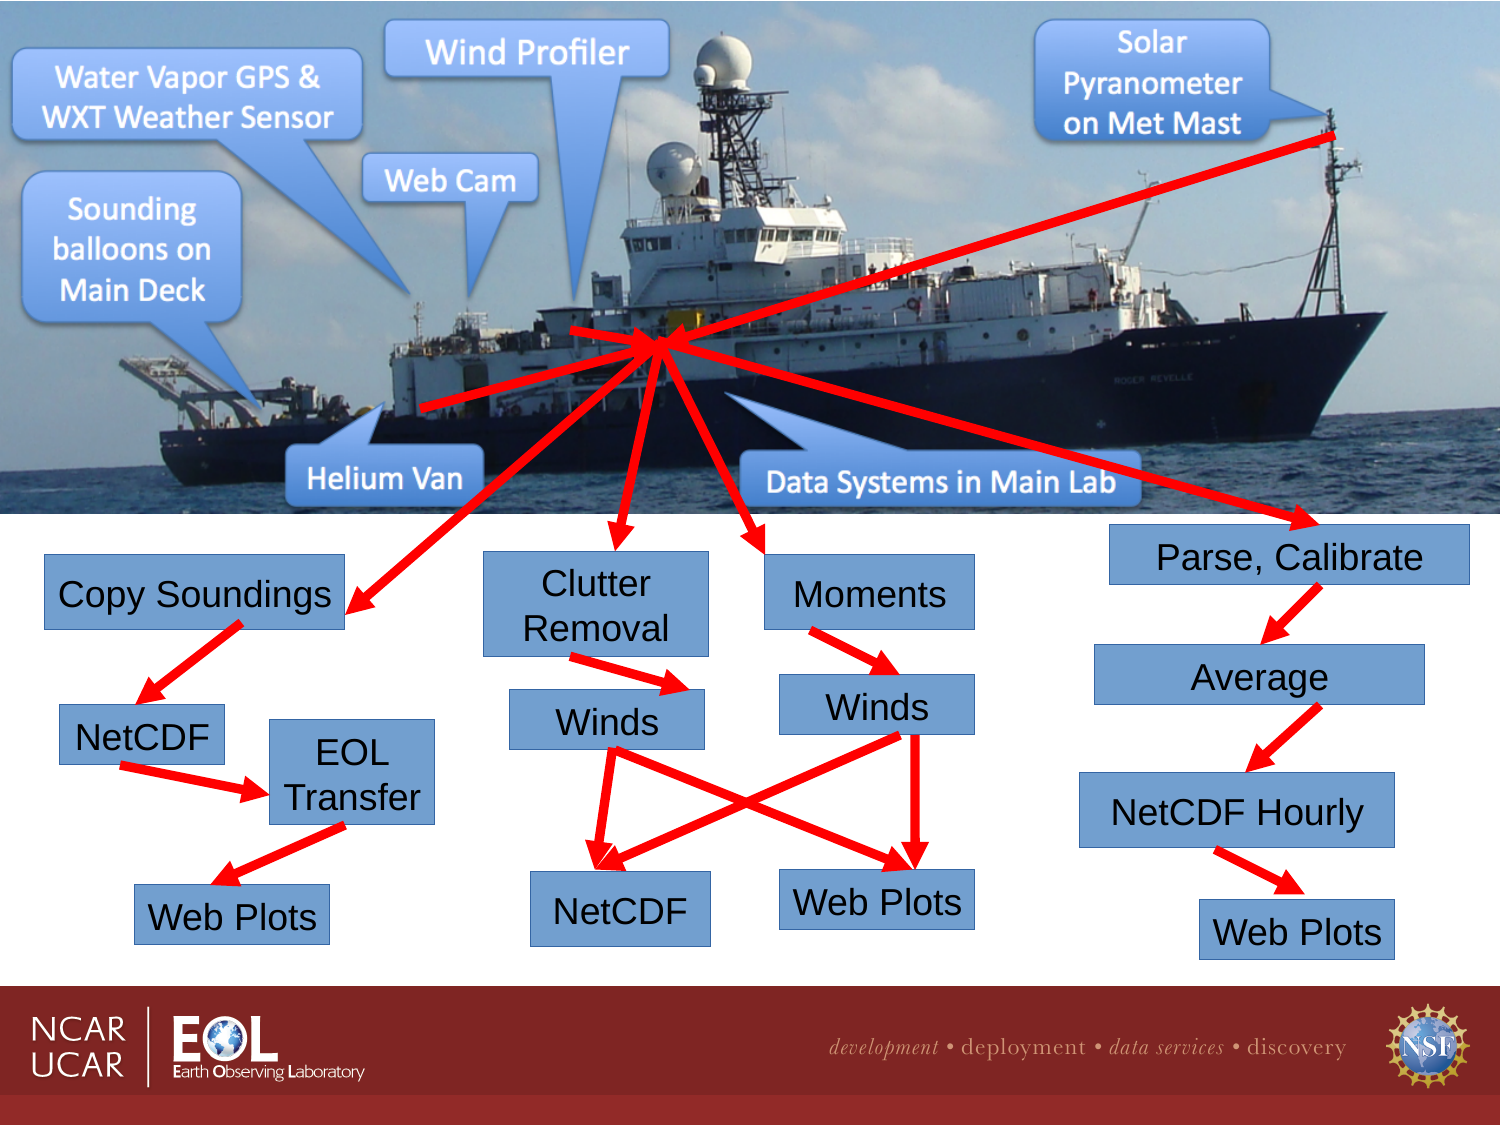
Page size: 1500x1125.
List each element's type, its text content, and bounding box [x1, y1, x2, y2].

text_box [135, 622, 242, 706]
text_box [1214, 849, 1305, 895]
text_box EOL Transfer [269, 719, 435, 825]
text_box NetCDF Hourly [1079, 772, 1395, 848]
text_box Web Plots [779, 869, 975, 930]
text_box NetCDF [530, 871, 711, 947]
text_box Copy Soundings [44, 554, 345, 630]
text_box Average [1094, 644, 1425, 705]
text_box Winds [779, 674, 975, 735]
picture [0, 1, 1500, 515]
text_box [809, 629, 901, 676]
text_box [210, 824, 346, 886]
text_box Web Plots [1199, 899, 1395, 960]
text_box Parse, Calibrate [1109, 524, 1470, 585]
text_box [908, 734, 922, 871]
text_box [569, 656, 691, 693]
text_box [345, 522, 453, 616]
text_box Web Plots [134, 884, 330, 945]
text_box [1245, 704, 1321, 773]
text_box [590, 747, 613, 869]
text_box [748, 522, 766, 555]
picture [0, 986, 1500, 1125]
text_box Clutter Removal [483, 551, 709, 657]
text_box NetCDF [59, 704, 225, 765]
text_box [119, 764, 271, 799]
text_box Moments [764, 554, 975, 630]
text_box [746, 803, 913, 871]
text_box [1306, 522, 1321, 528]
text_box [1260, 584, 1321, 646]
text_box Winds [509, 689, 705, 750]
text_box [611, 522, 624, 552]
text_box [594, 734, 901, 871]
